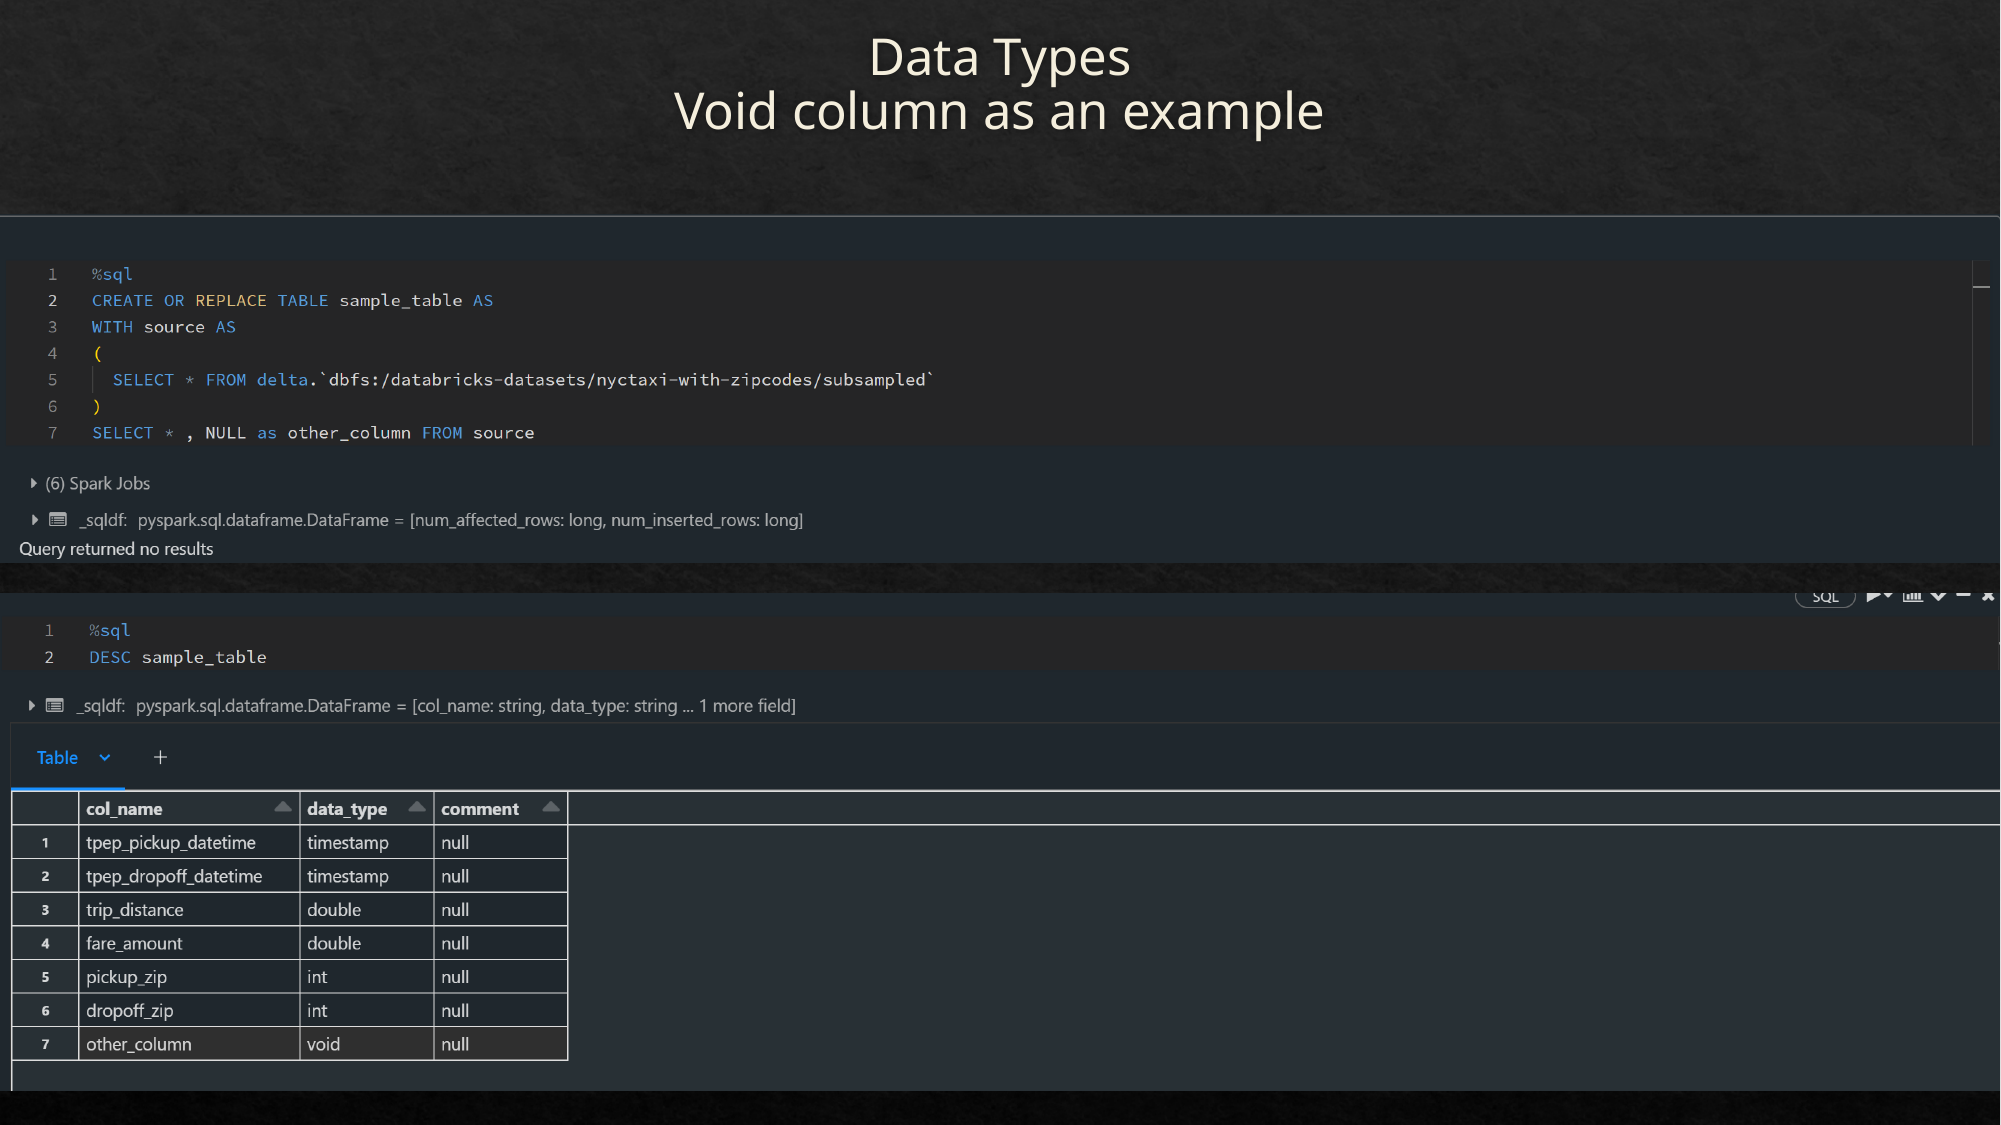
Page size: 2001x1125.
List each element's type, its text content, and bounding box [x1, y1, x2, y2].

title Data Types Void column as an example [150, 22, 1850, 150]
picture [0, 214, 2000, 564]
picture [0, 593, 2000, 1091]
